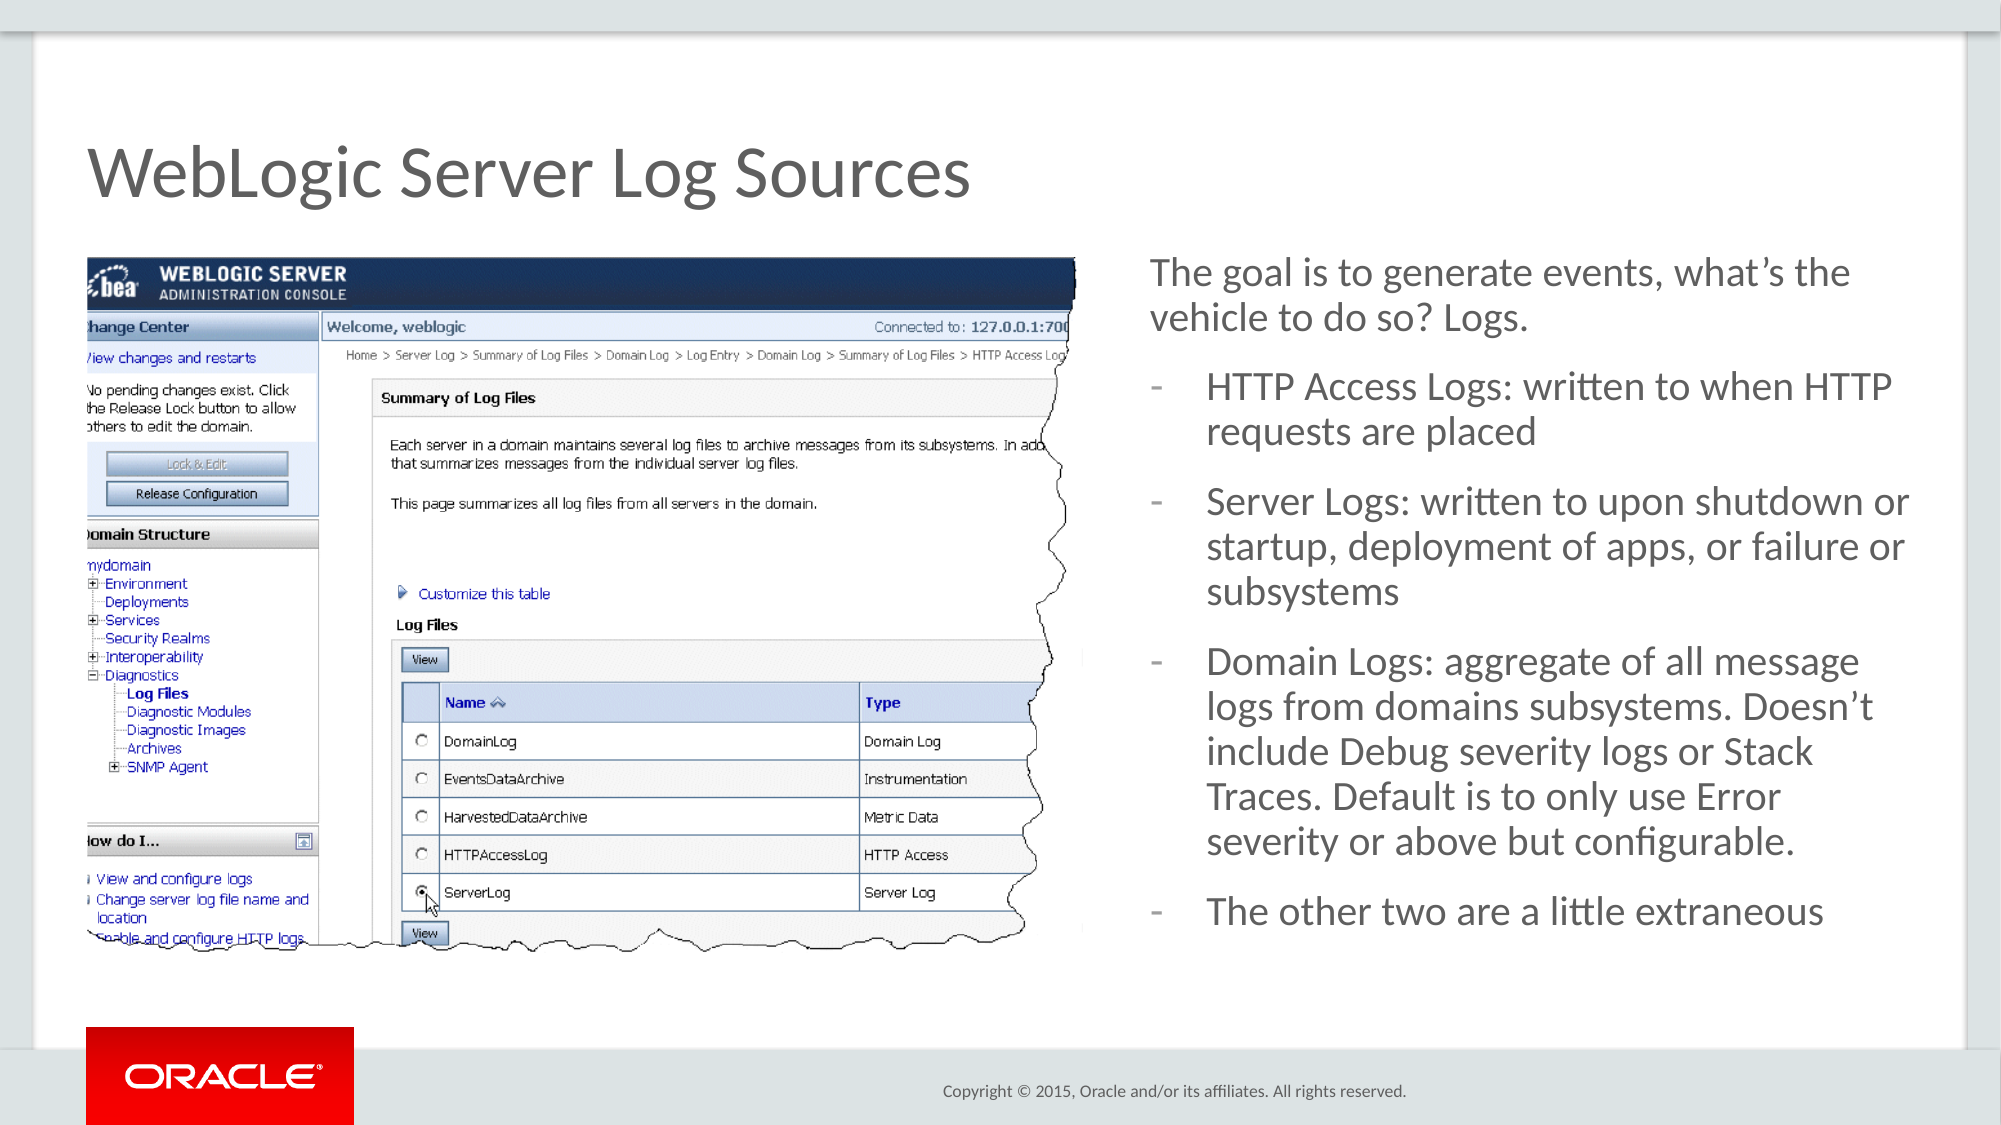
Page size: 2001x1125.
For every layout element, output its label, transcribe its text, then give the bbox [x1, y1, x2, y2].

picture [86, 1027, 354, 1125]
title WebLogic Server Log Sources [87, 66, 1913, 213]
list The goal is to generate events, what’s the vehicle to do so? Logs. HTTP Access Logs: written to when HTTP requests are placed Server Logs: written to upon shutdown or startup, deployment of apps, or failure or subsystems Domain Logs: aggregate of all message logs from domains subsystems. Doesn’t include Debug severity logs or Stack Traces. Default is to only use Error severity or above but configurable. The other two are a little extraneous [1150, 249, 1913, 975]
picture [86, 249, 1088, 975]
